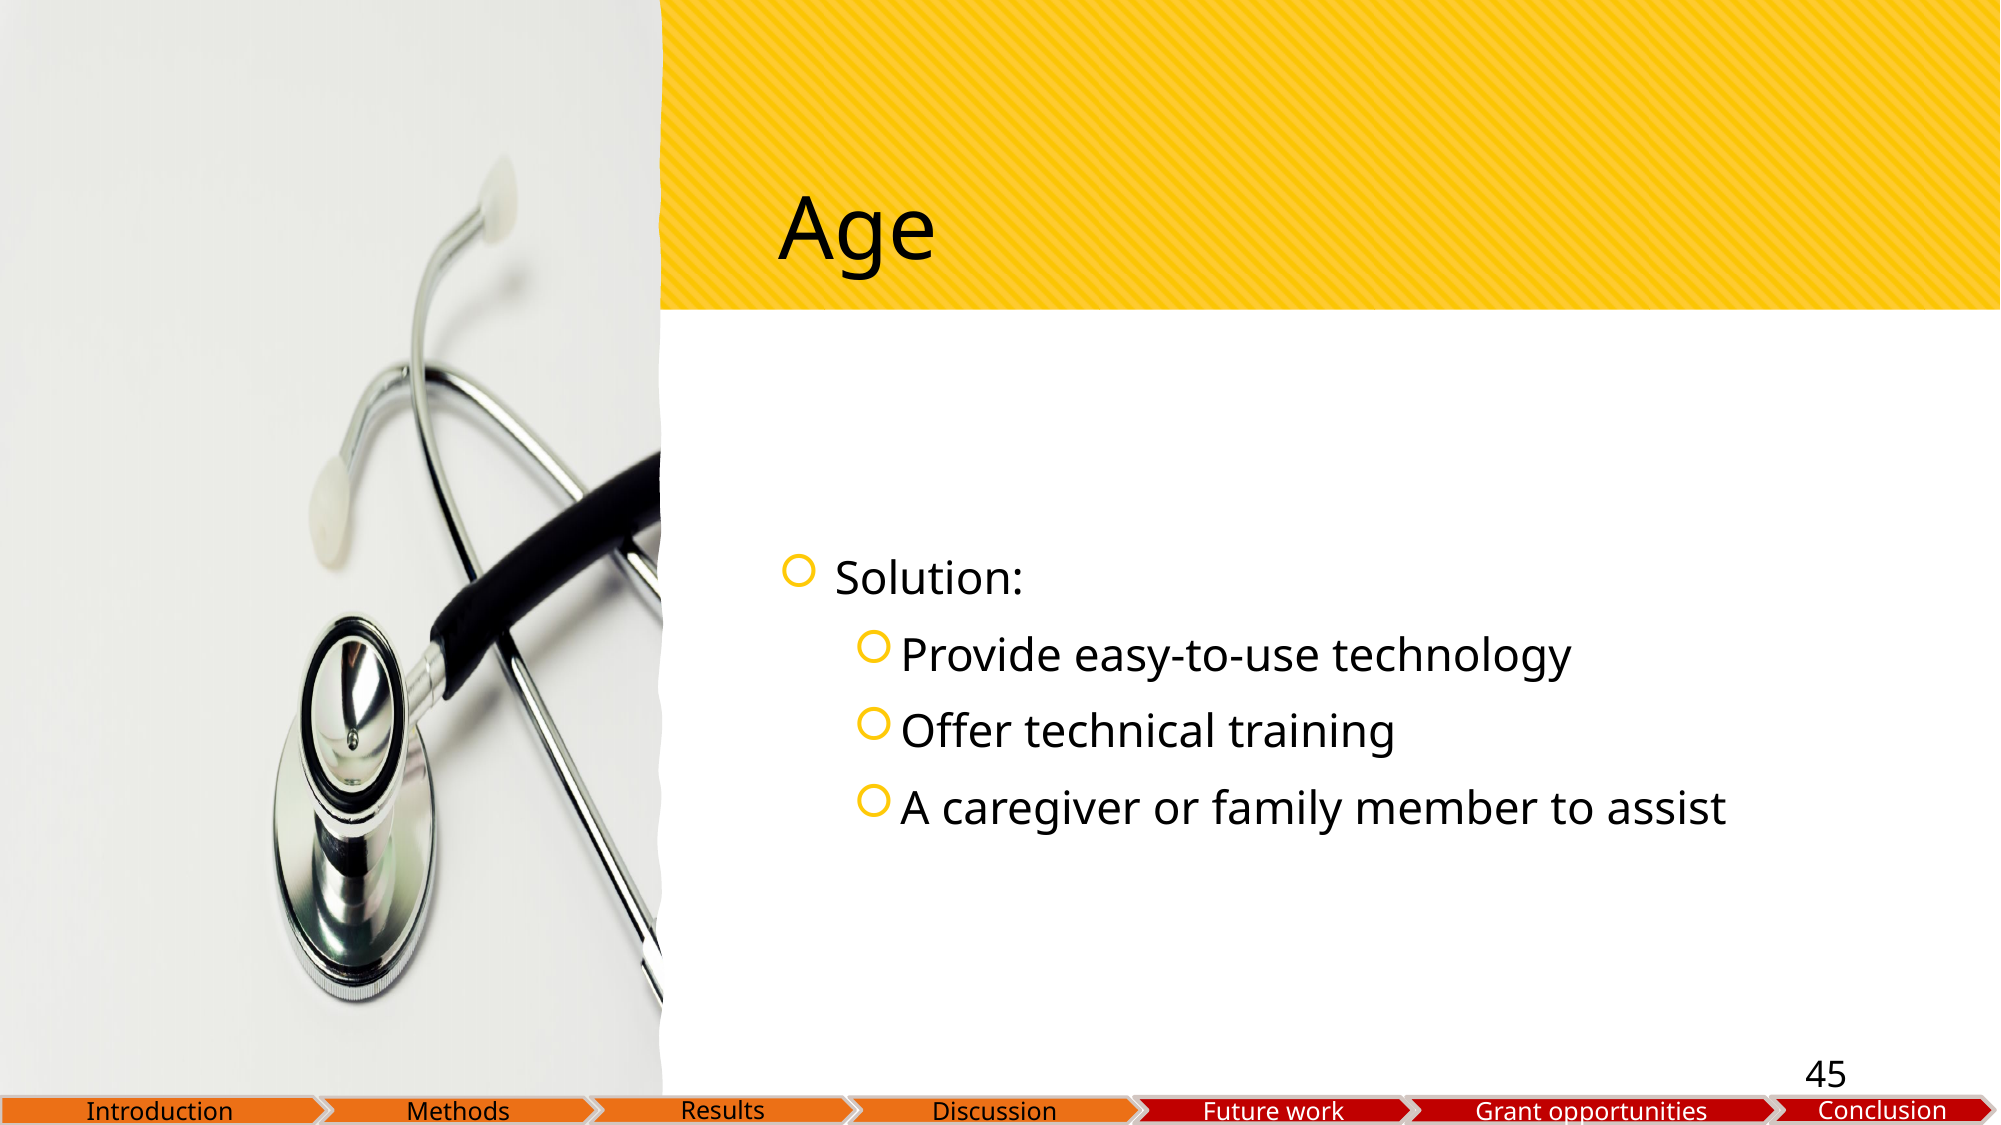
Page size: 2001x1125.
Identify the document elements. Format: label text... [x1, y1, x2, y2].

picture [0, 0, 665, 1125]
text_box Results [665, 1095, 857, 1125]
title Age [763, 0, 1895, 285]
text_box Future work [1132, 1094, 1415, 1125]
text_box Discussion [847, 1095, 1142, 1125]
text_box Conclusion [1768, 1094, 1997, 1125]
text_box Grant opportunities [1404, 1094, 1780, 1125]
slide_number 45 [1412, 1042, 1863, 1096]
list Solution: Provide easy-to-use technology Offer technical training A caregiver or family member to assist [763, 443, 1895, 1016]
